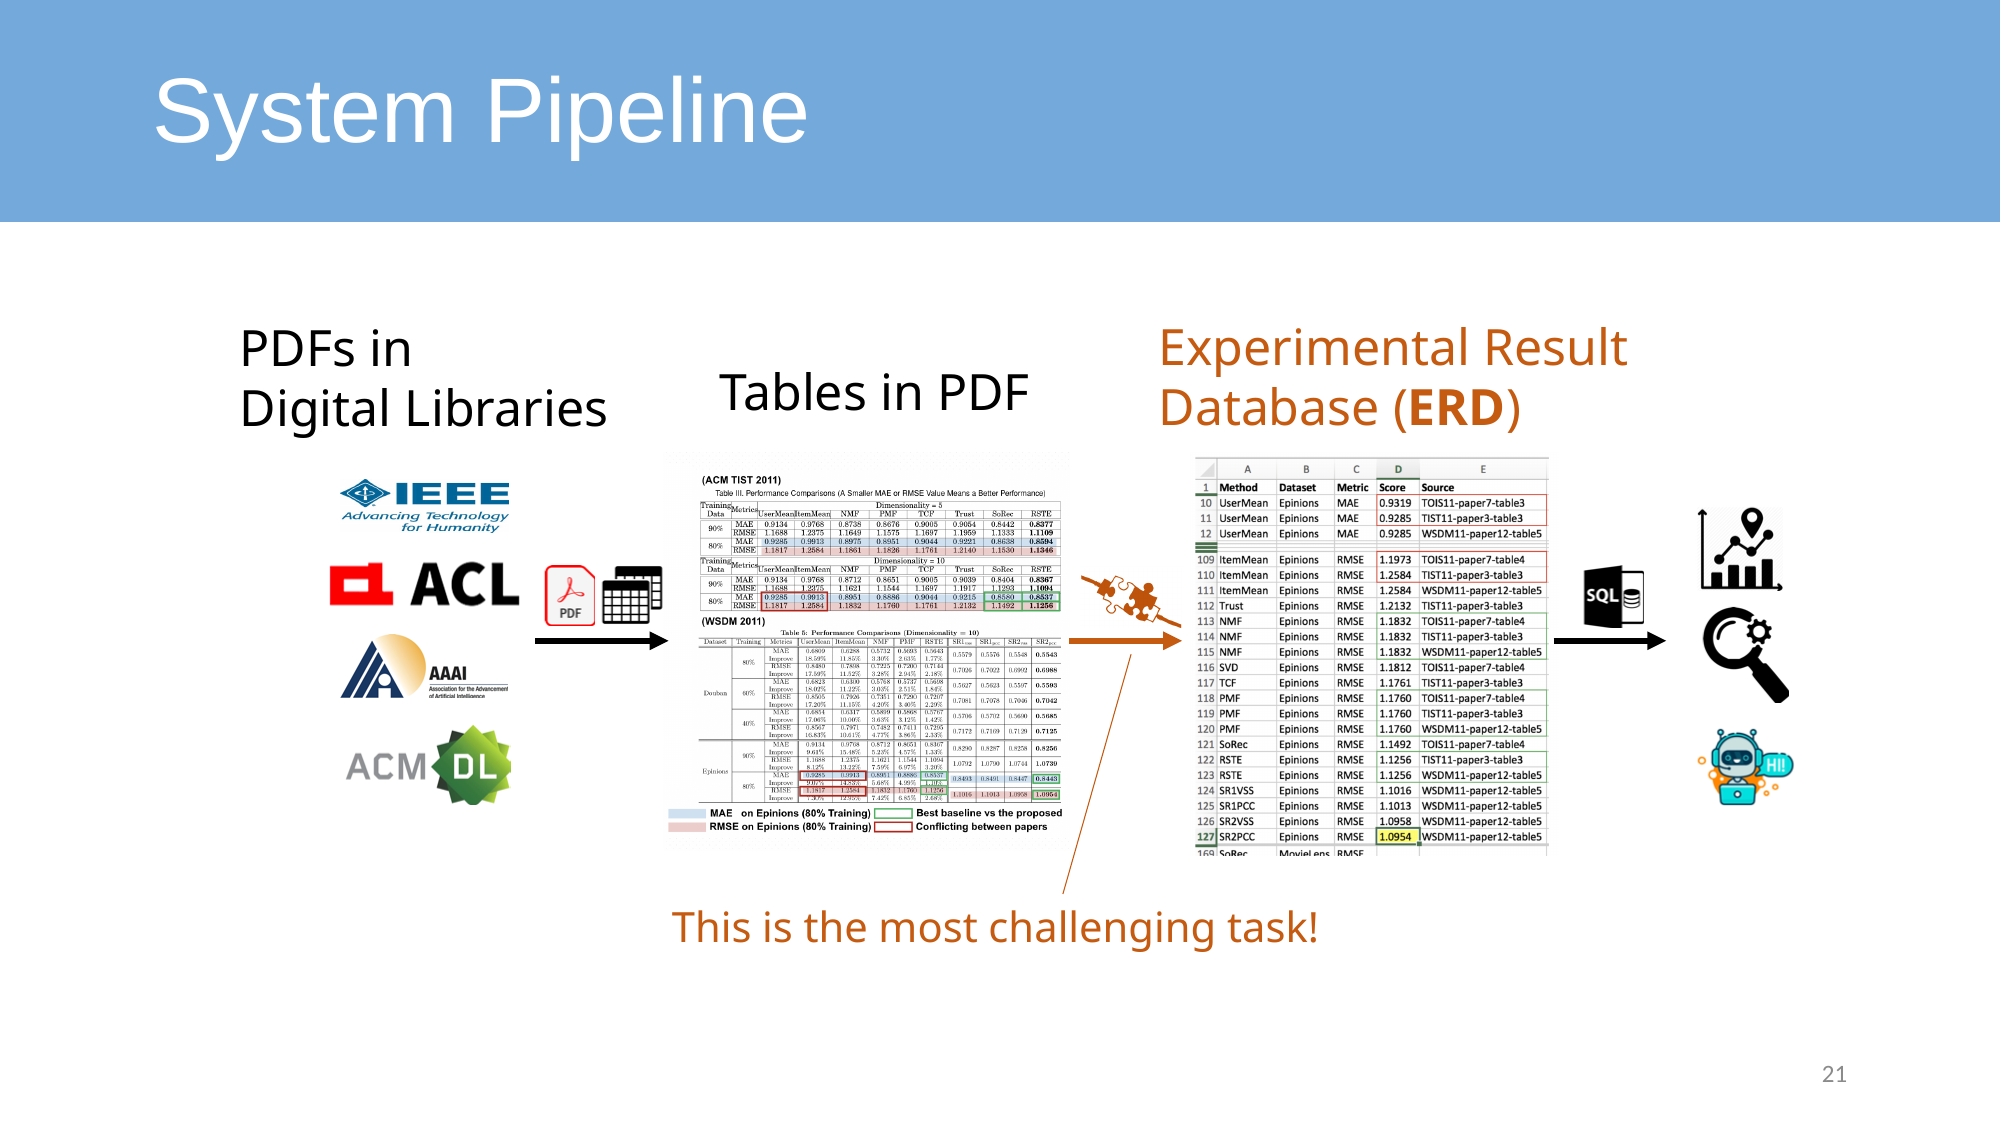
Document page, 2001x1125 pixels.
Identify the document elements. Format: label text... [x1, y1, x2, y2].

text_box This is the most challenging task! [657, 893, 1335, 959]
picture [491, 488, 509, 499]
picture [318, 552, 528, 612]
picture [339, 479, 509, 533]
picture [362, 487, 367, 500]
picture [1581, 564, 1644, 628]
picture [335, 723, 511, 805]
title System Pipeline [137, 4, 1863, 222]
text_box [1062, 654, 1132, 894]
picture [1694, 726, 1797, 806]
text_box PDFs in Digital Libraries [225, 308, 624, 444]
picture [338, 632, 508, 698]
picture [1190, 452, 1559, 856]
picture [544, 564, 595, 626]
picture [596, 452, 1070, 851]
picture [1080, 566, 1182, 628]
picture [1694, 505, 1783, 591]
text_box Experimental Result Database (ERD) [1143, 308, 1644, 443]
picture [1702, 606, 1789, 703]
slide_number 21 [1412, 1042, 1863, 1103]
text_box Tables in PDF [704, 352, 1045, 428]
